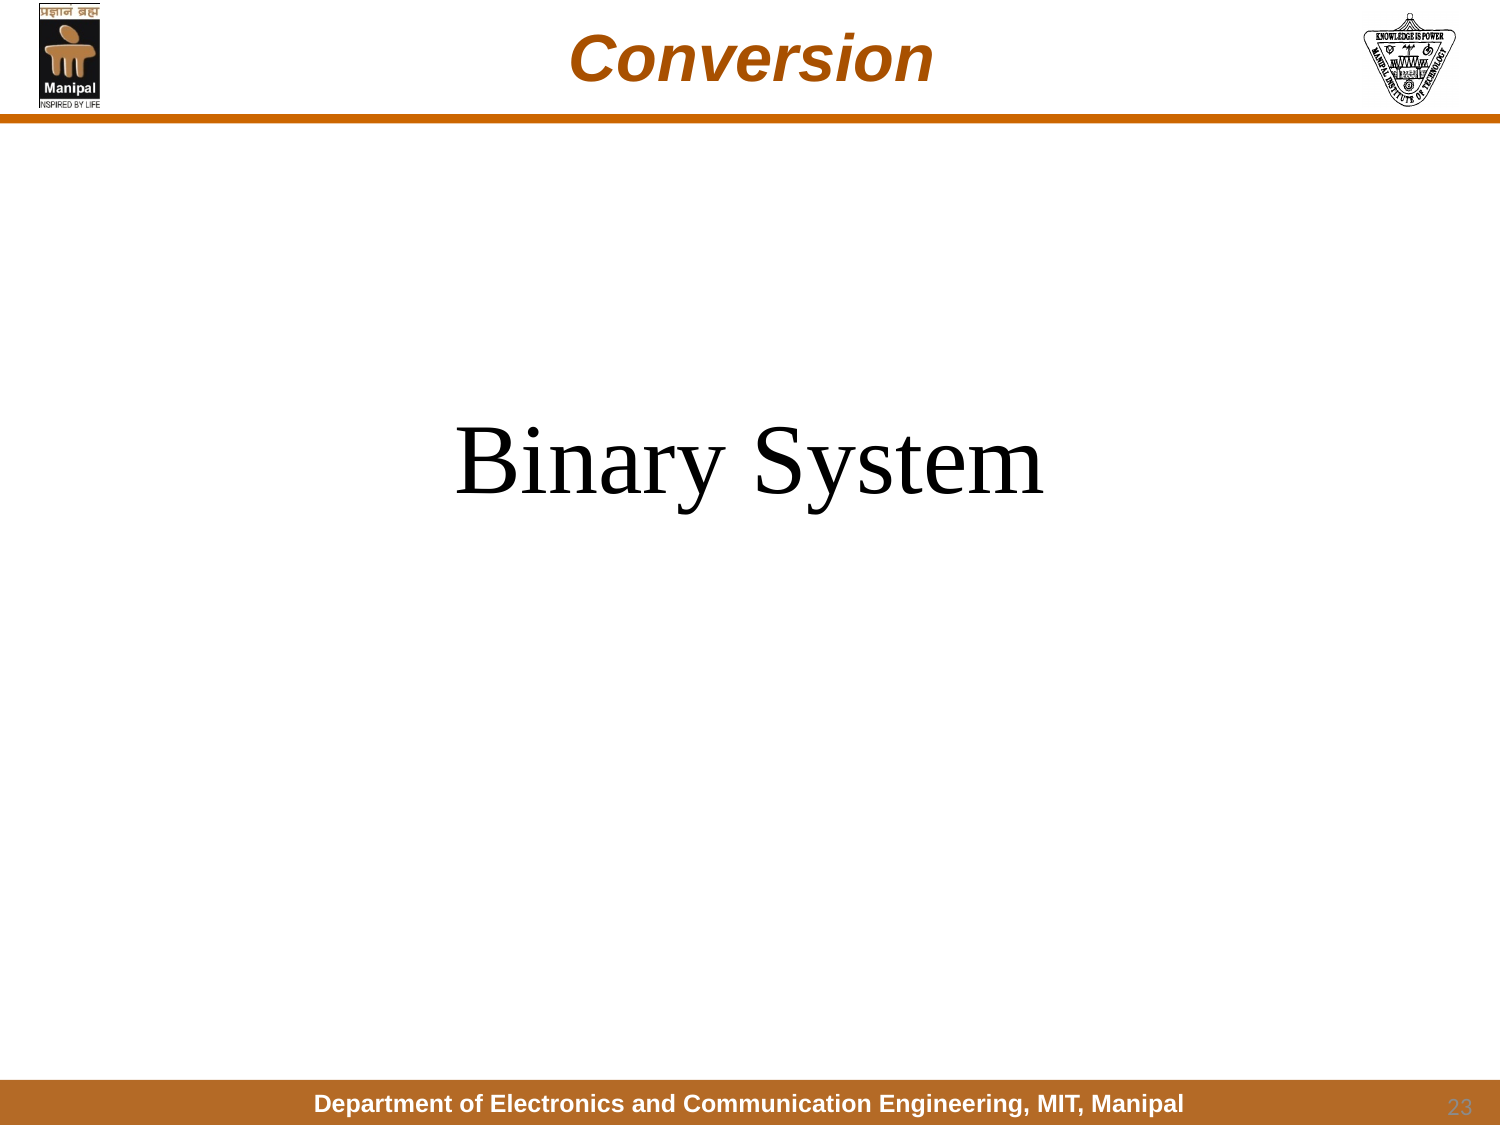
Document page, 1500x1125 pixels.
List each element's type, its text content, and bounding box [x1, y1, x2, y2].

list Binary System [75, 149, 1425, 893]
slide_number 23 [1137, 1074, 1488, 1125]
title Conversion [77, 0, 1428, 124]
picture [39, 3, 77, 108]
